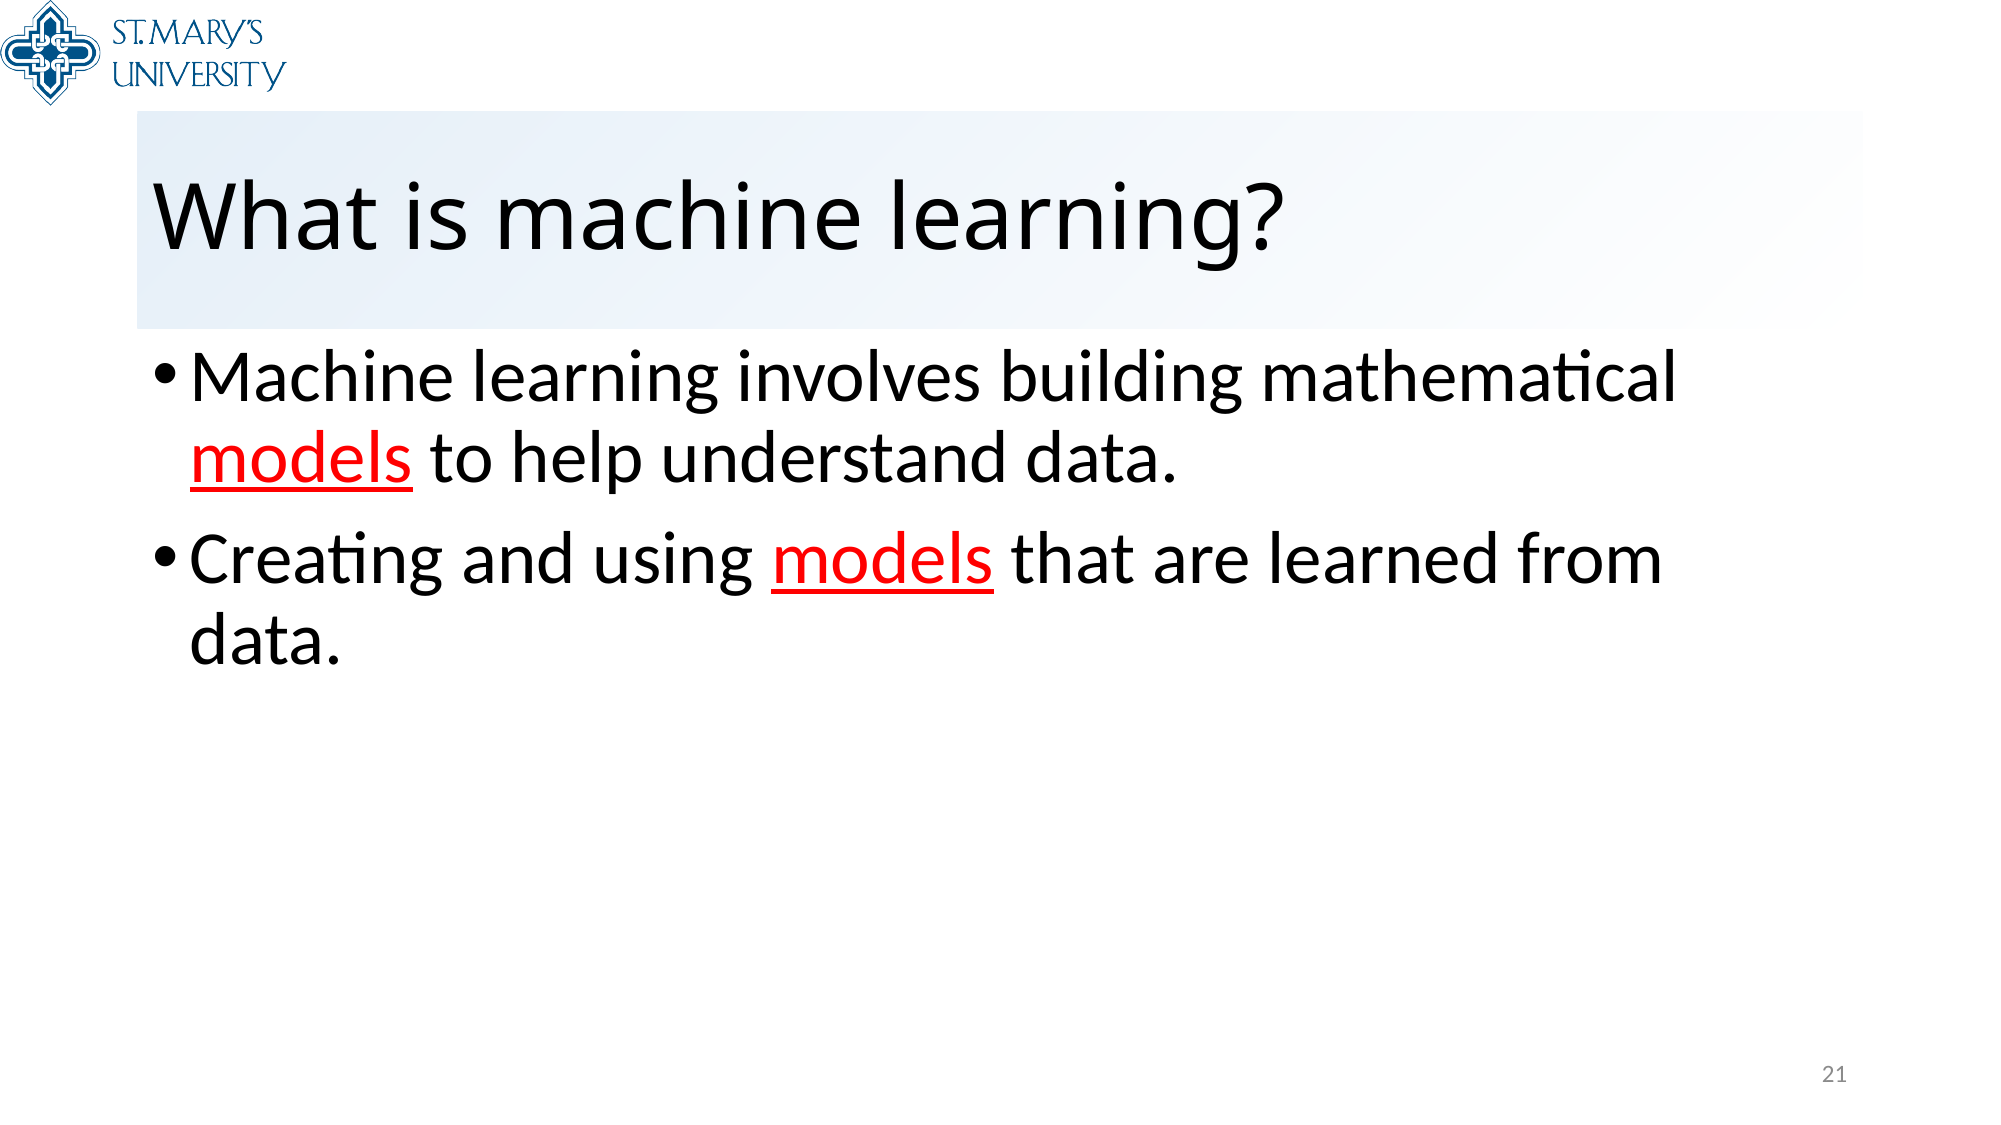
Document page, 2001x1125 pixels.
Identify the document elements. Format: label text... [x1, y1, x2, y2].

slide_number 21 [1412, 1042, 1863, 1103]
title What is machine learning? [137, 111, 1863, 329]
picture [0, 0, 287, 106]
list Machine learning involves building mathematical models to help understand data. Creating and using models that are learned from data. [137, 328, 1769, 1043]
